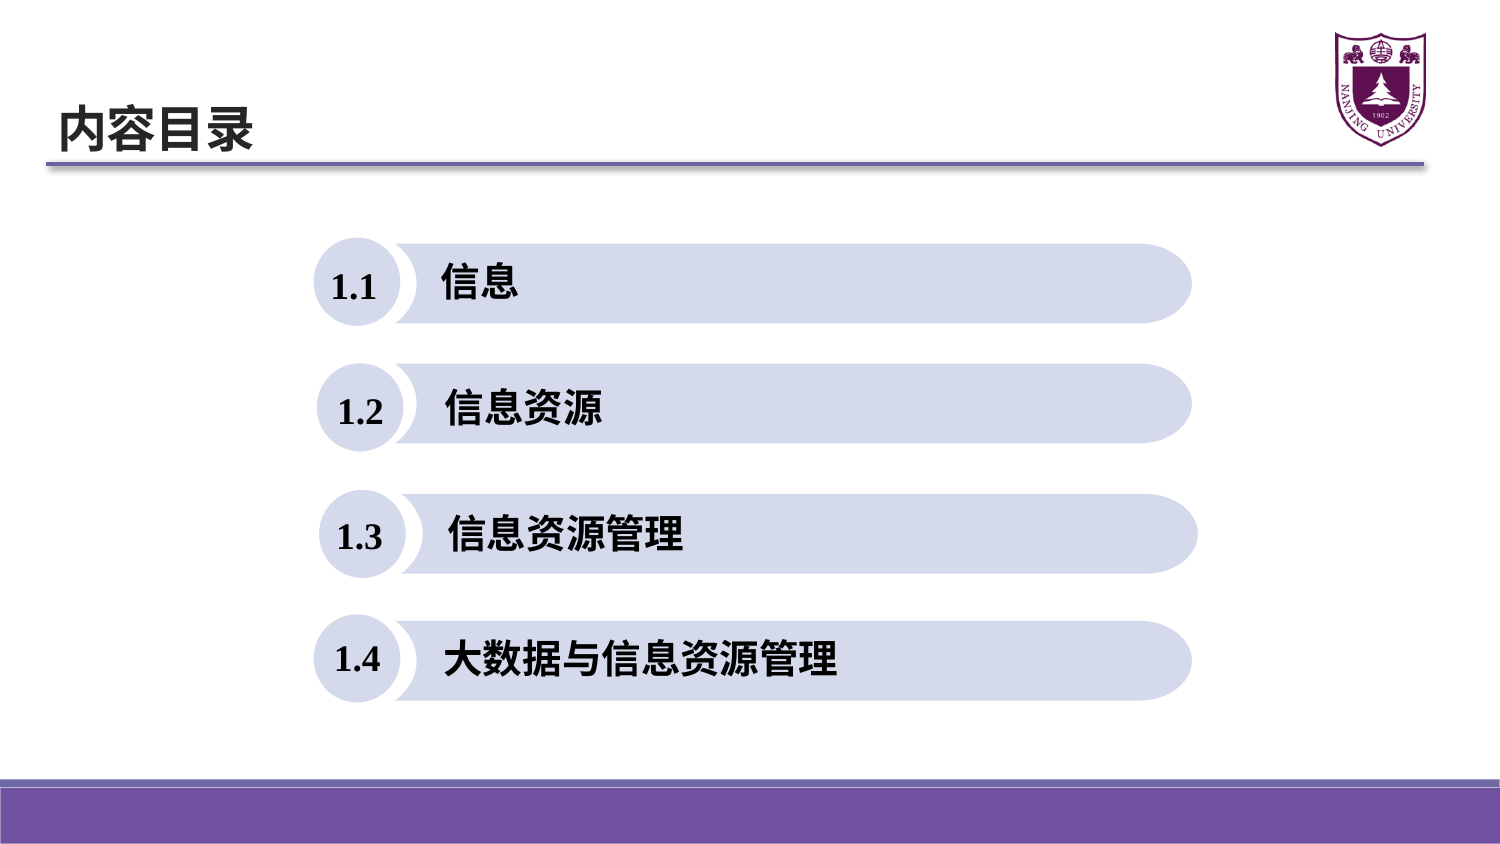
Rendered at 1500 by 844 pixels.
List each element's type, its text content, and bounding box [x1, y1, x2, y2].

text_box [316, 362, 1193, 452]
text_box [318, 489, 1199, 579]
picture [1334, 31, 1427, 147]
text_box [313, 613, 1193, 703]
title 内容目录 [46, 72, 1238, 161]
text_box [313, 237, 1193, 327]
